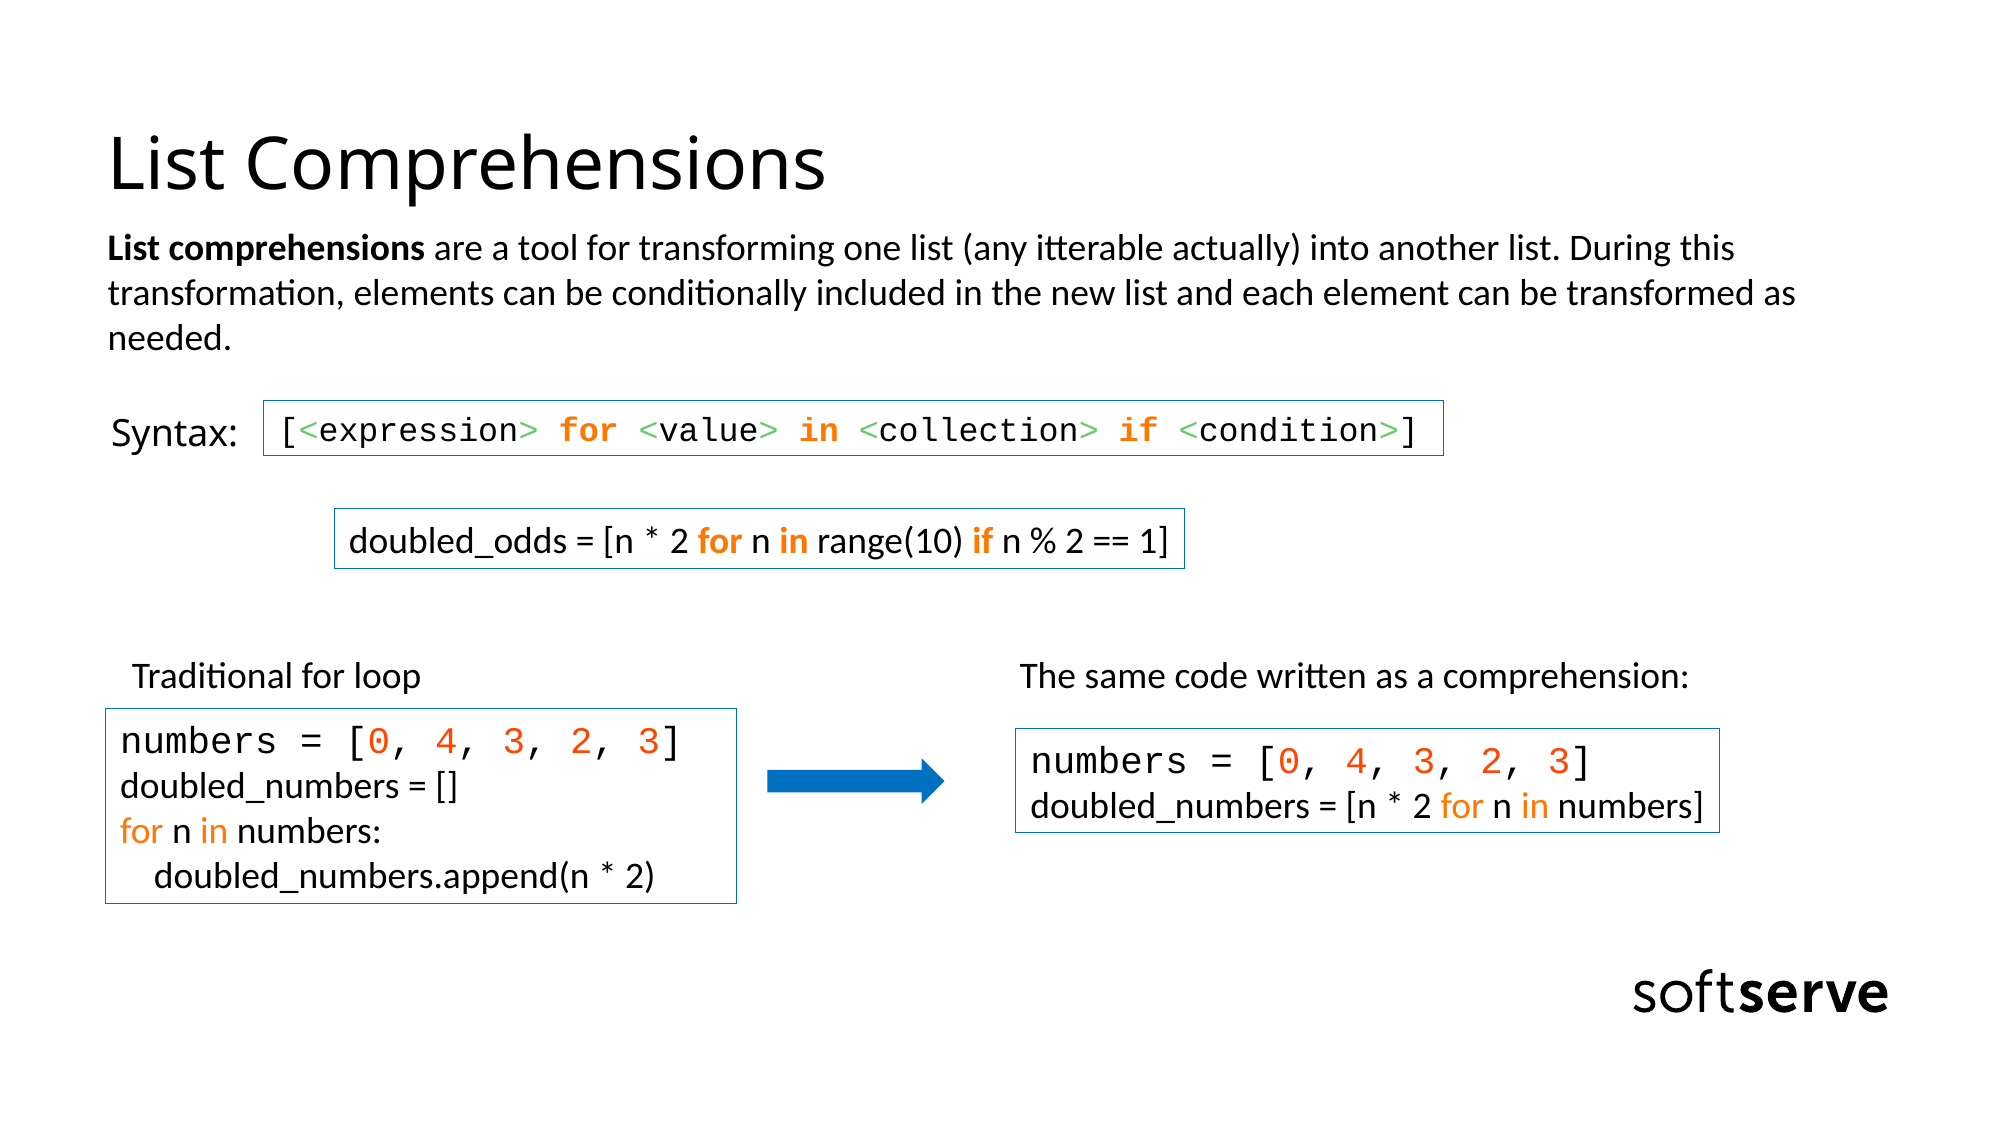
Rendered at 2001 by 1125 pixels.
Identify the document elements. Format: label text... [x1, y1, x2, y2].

text_box [767, 758, 945, 804]
title List Comprehensions [93, 118, 1982, 205]
text_box [<expression> for <value> in <collection> if <condition>] [263, 400, 1443, 456]
text_box Traditional for loop [117, 643, 437, 703]
text_box numbers = [0, 4, 3, 2, 3] doubled_numbers = [] for n in numbers: doubled_numbers.append(n * 2) [105, 708, 737, 904]
text_box The same code written as a comprehension: [1004, 643, 1706, 703]
text_box Syntax: [96, 401, 254, 461]
text_box List comprehensions are a tool for transforming one list (any itterable actually) into another list. During this transformation, elements can be conditionally included in the new list and each element can be transformed as needed. [92, 215, 1936, 365]
text_box doubled_odds = [n * 2 for n in range(10) if n % 2 == 1] [334, 508, 1185, 569]
text_box numbers = [0, 4, 3, 2, 3] doubled_numbers = [n * 2 for n in numbers] [1015, 728, 1720, 833]
